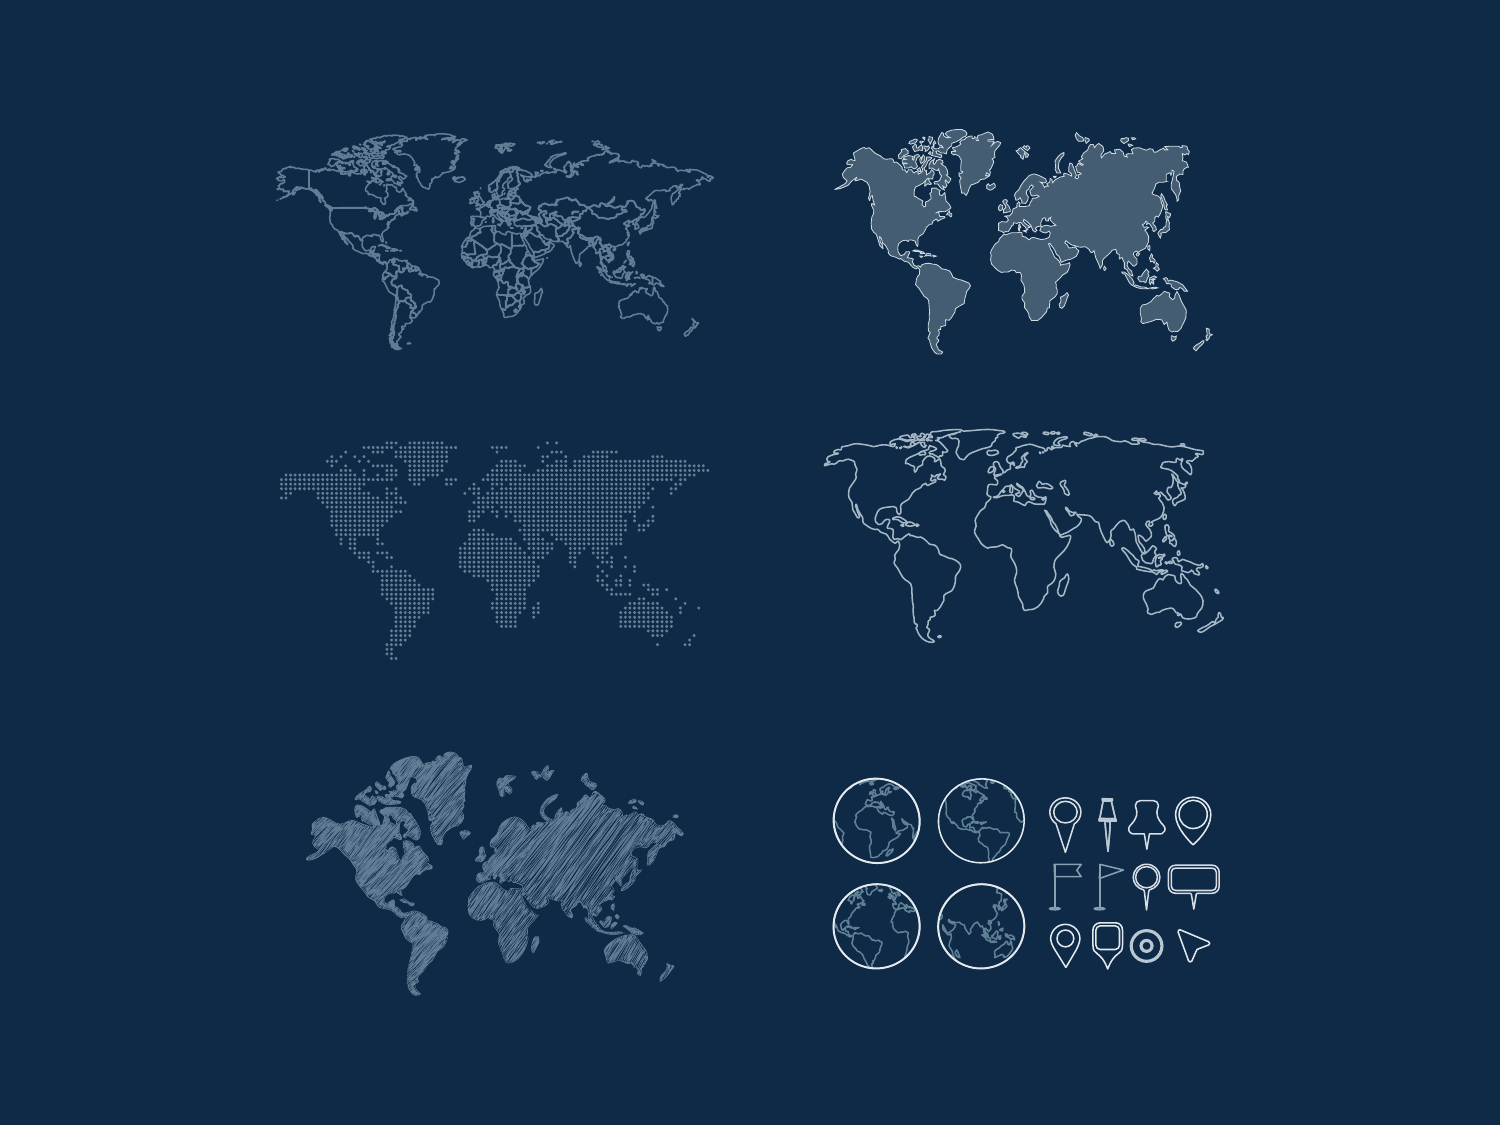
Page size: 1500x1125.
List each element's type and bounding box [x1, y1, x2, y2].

text_box [305, 751, 685, 997]
text_box [1132, 864, 1161, 911]
text_box [1092, 922, 1123, 970]
text_box [1050, 924, 1080, 968]
text_box [1098, 798, 1117, 852]
text_box [1093, 864, 1124, 911]
text_box [1049, 797, 1082, 853]
text_box [933, 778, 1029, 864]
text_box [1168, 864, 1220, 910]
text_box [279, 441, 711, 661]
text_box [276, 133, 714, 351]
text_box [1178, 929, 1210, 962]
text_box [1175, 797, 1211, 845]
text_box [1128, 800, 1166, 850]
text_box [834, 128, 1214, 355]
text_box [830, 883, 923, 969]
text_box [1130, 930, 1163, 962]
text_box [1049, 864, 1082, 911]
text_box [823, 429, 1224, 643]
text_box [828, 778, 926, 864]
text_box [935, 883, 1028, 969]
